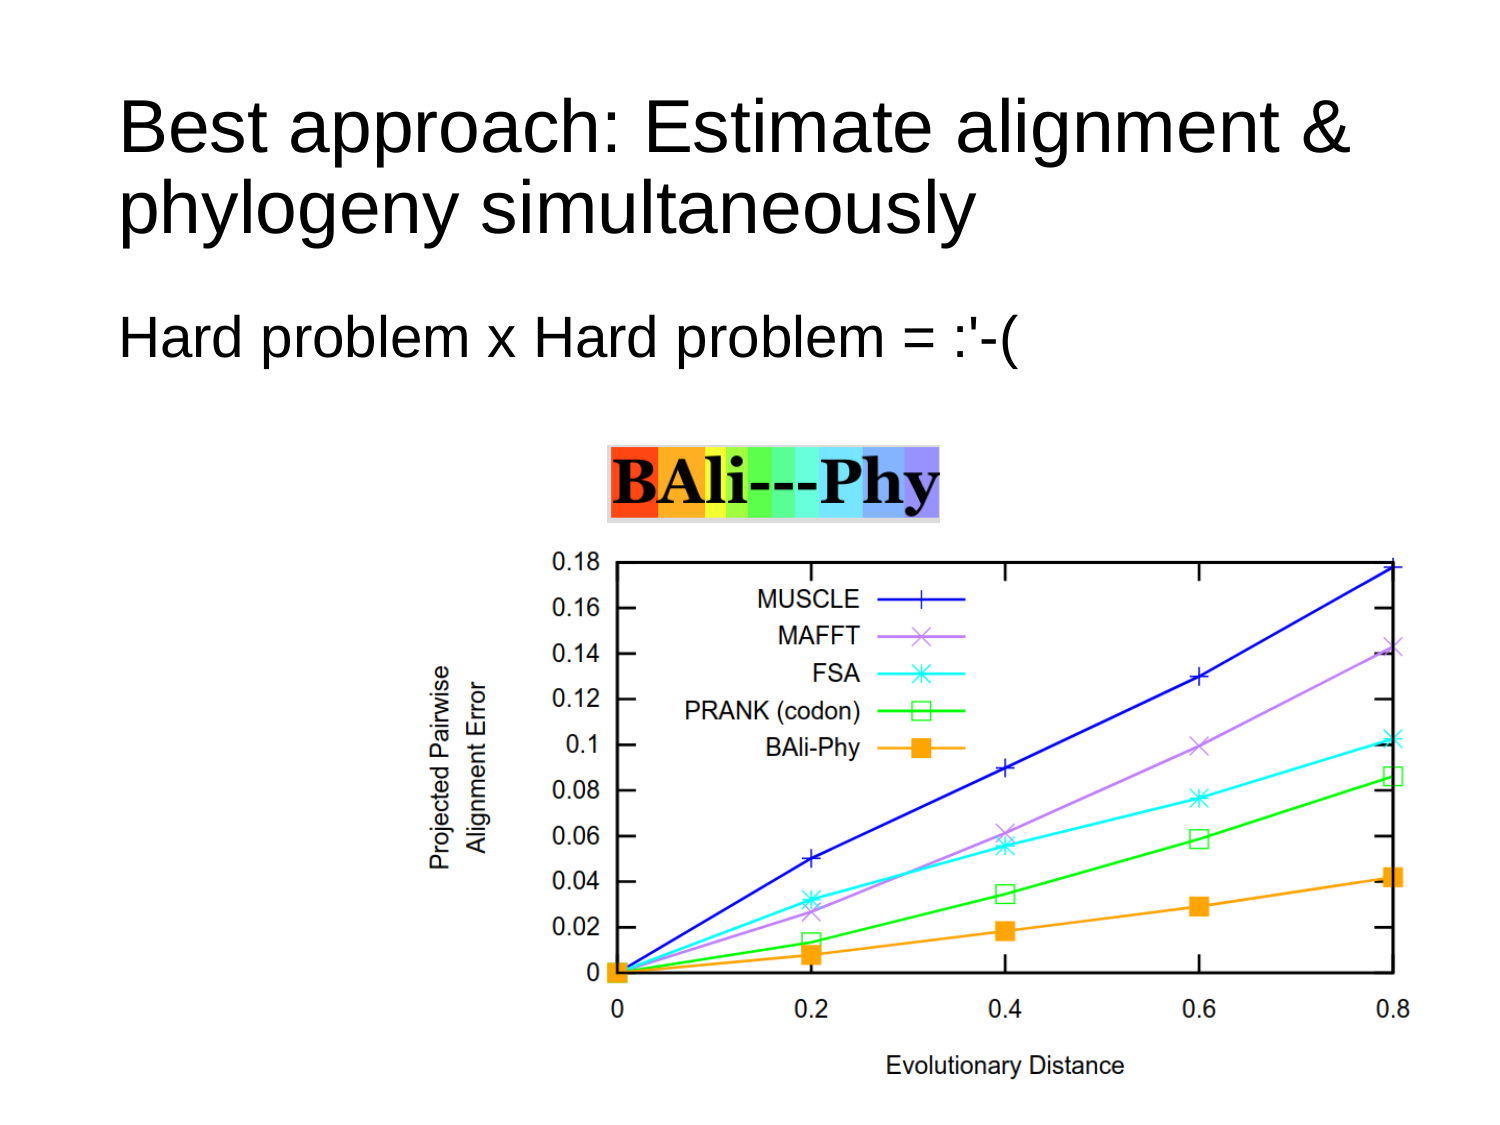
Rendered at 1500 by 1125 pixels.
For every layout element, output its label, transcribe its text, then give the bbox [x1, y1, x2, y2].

list Hard problem x Hard problem = :'-( [103, 299, 1397, 1014]
title Best approach: Estimate alignment & phylogeny simultaneously [103, 59, 1397, 278]
picture [365, 445, 1464, 1098]
